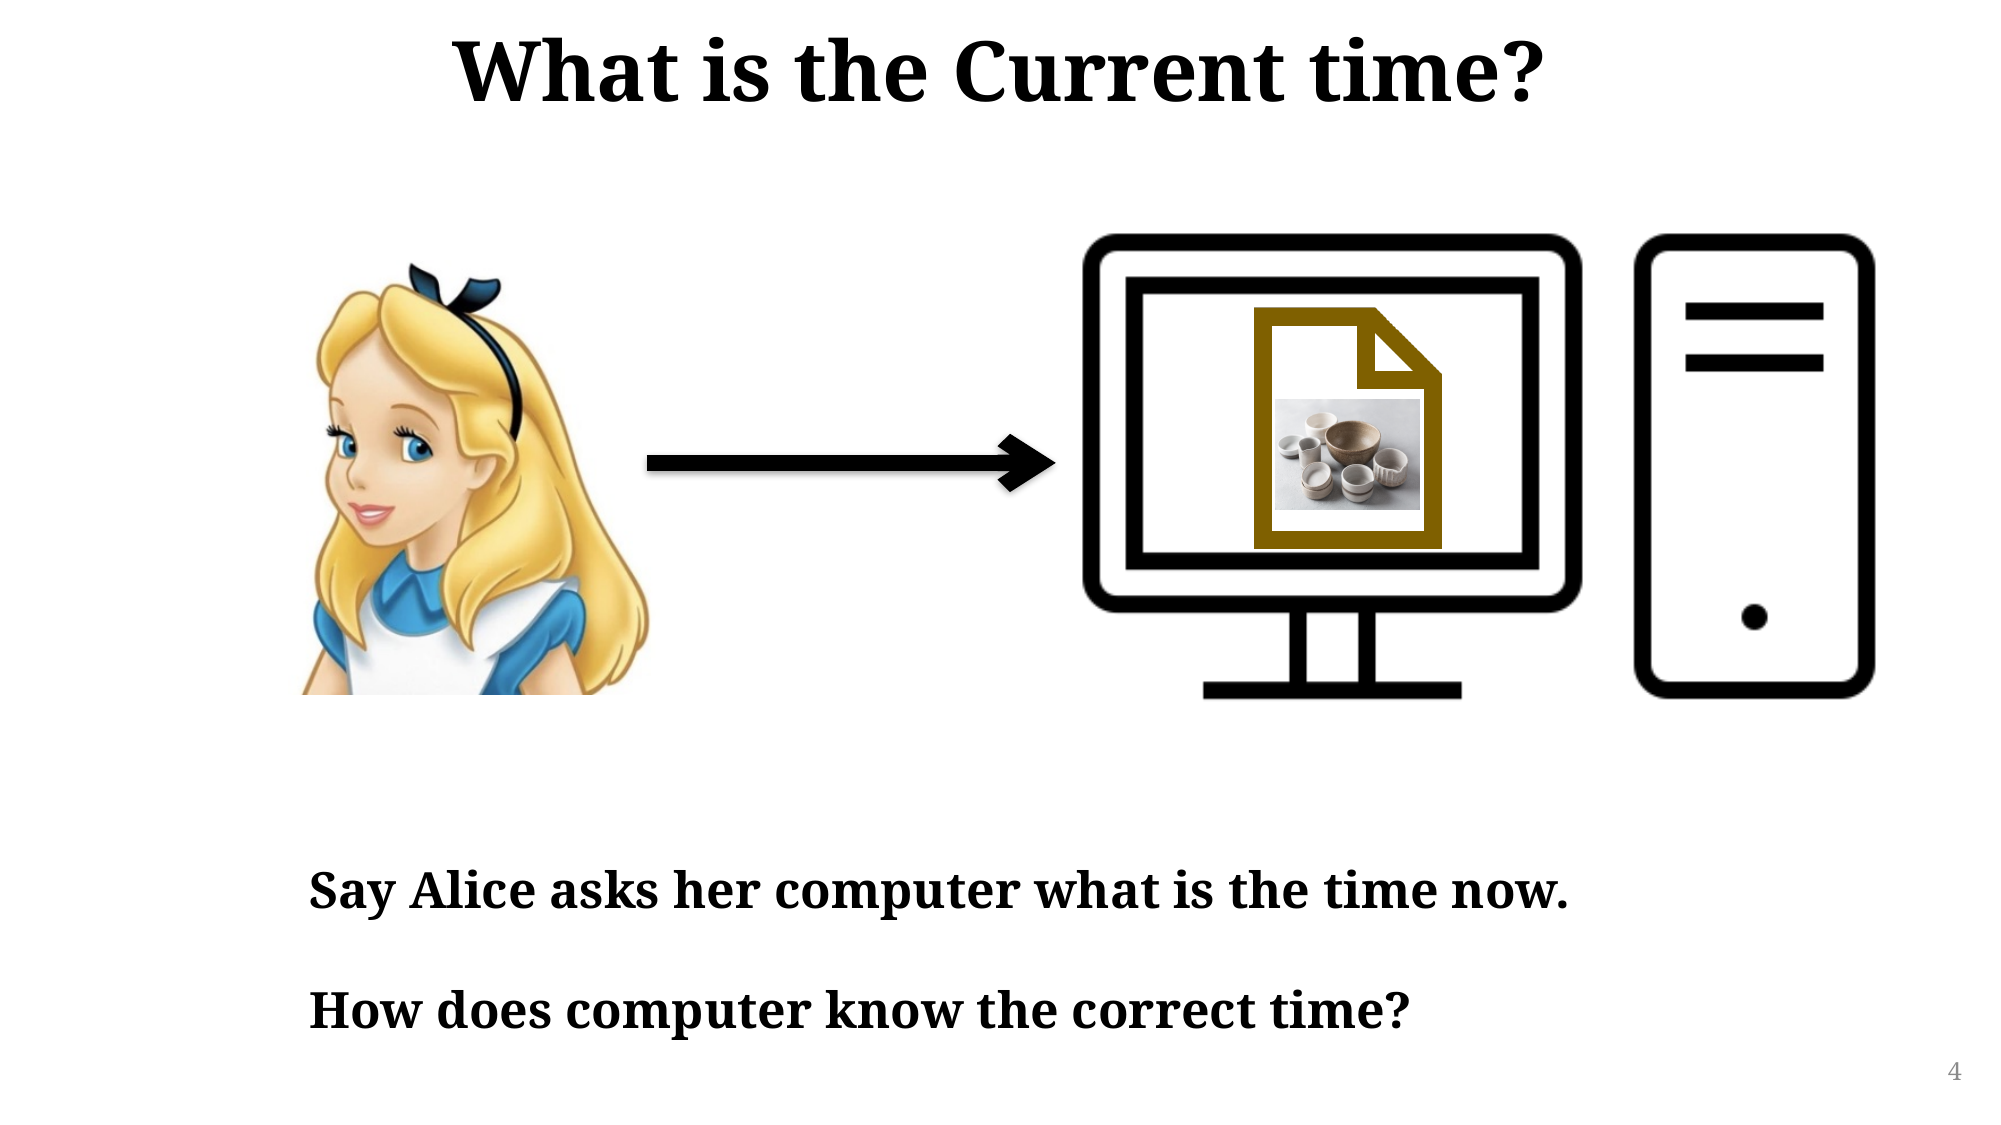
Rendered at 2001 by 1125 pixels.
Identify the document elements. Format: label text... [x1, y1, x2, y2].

title What is the Current time? [137, 0, 1863, 149]
picture [252, 260, 660, 695]
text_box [1066, 62, 1893, 889]
slide_number 4 [1526, 1042, 1977, 1103]
text_box Say Alice asks her computer what is the time now. How does computer know the correct time? [294, 851, 1927, 1046]
